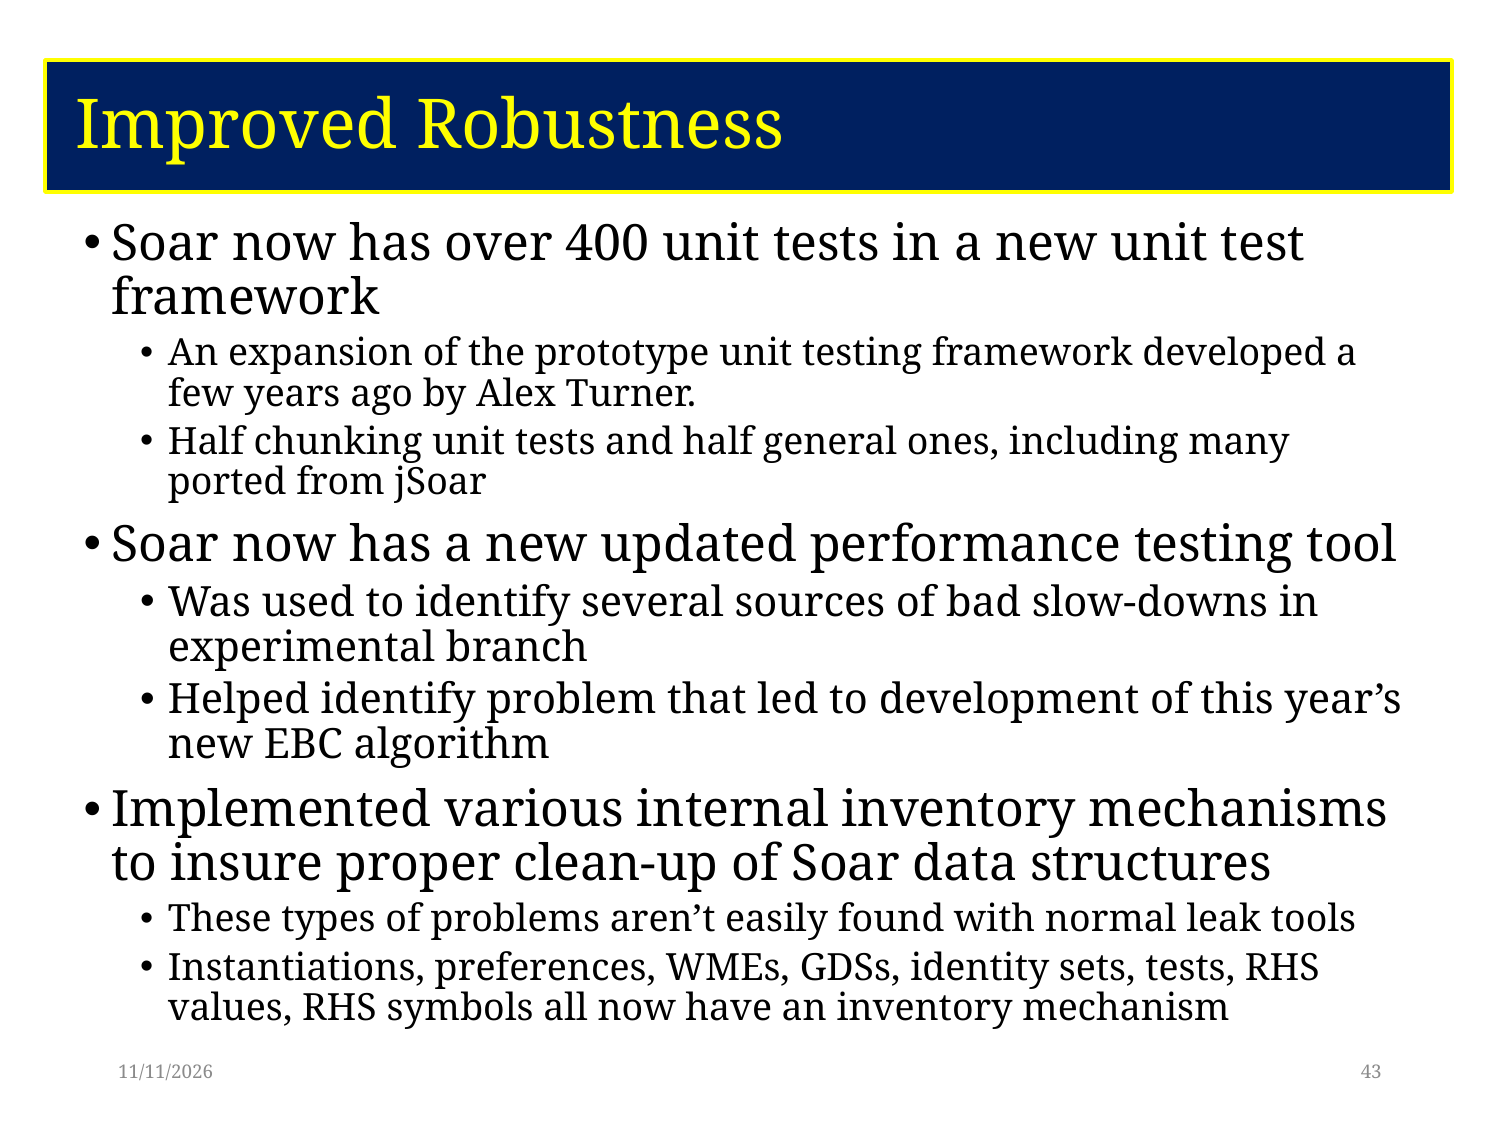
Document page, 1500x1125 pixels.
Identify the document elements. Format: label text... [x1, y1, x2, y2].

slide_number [103, 1042, 441, 1103]
slide_number 43 [1059, 1042, 1397, 1103]
title Improved Robustness [43, 58, 1454, 194]
list Soar now has over 400 unit tests in a new unit test framework An expansion of the prototype unit testing framework developed a few years ago by Alex Turner. Half chunking unit tests and half general ones, including many ported from jSoar Soar now has a new updated performance testing tool Was used to identify several sources of bad slow-downs in experimental branch Helped identify problem that led to development of this year’s new EBC algorithm Implemented various internal inventory mechanisms to insure proper clean-up of Soar data structures These types of problems aren’t easily found with normal leak tools Instantiations, preferences, WMEs, GDSs, identity sets, tests, RHS values, RHS symbols all now have an inventory mechanism [68, 210, 1428, 1014]
